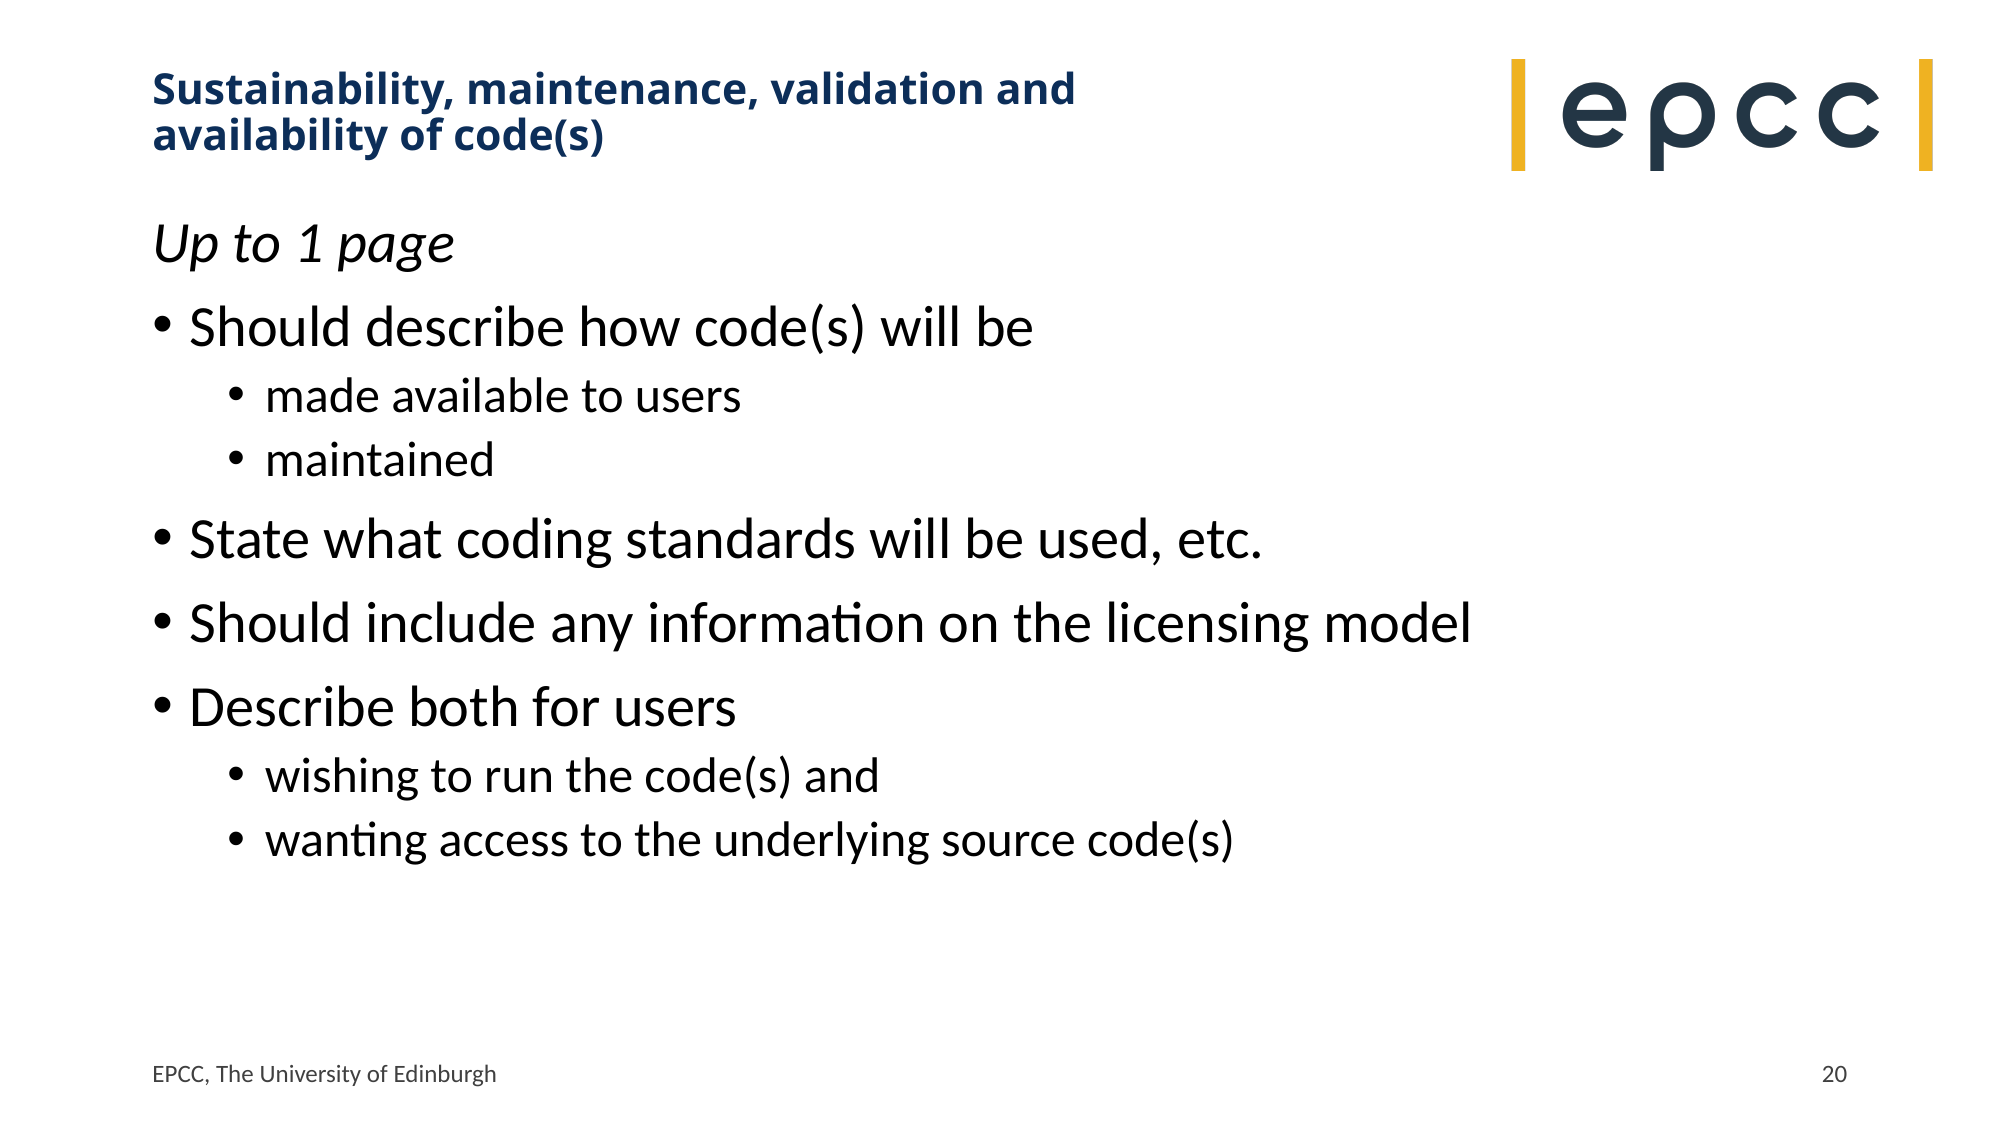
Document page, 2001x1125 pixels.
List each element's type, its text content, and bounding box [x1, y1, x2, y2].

list Up to 1 page Should describe how code(s) will be made available to users maintained State what coding standards will be used, etc. Should include any information on the licensing model Describe both for users wishing to run the code(s) and wanting access to the underlying source code(s) [137, 204, 1863, 1014]
picture [1511, 59, 1933, 171]
slide_number 20 [1412, 1042, 1863, 1103]
title Sustainability, maintenance, validation and availability of code(s) [137, 59, 1863, 168]
footer EPCC, The University of Edinburgh [137, 1042, 813, 1103]
